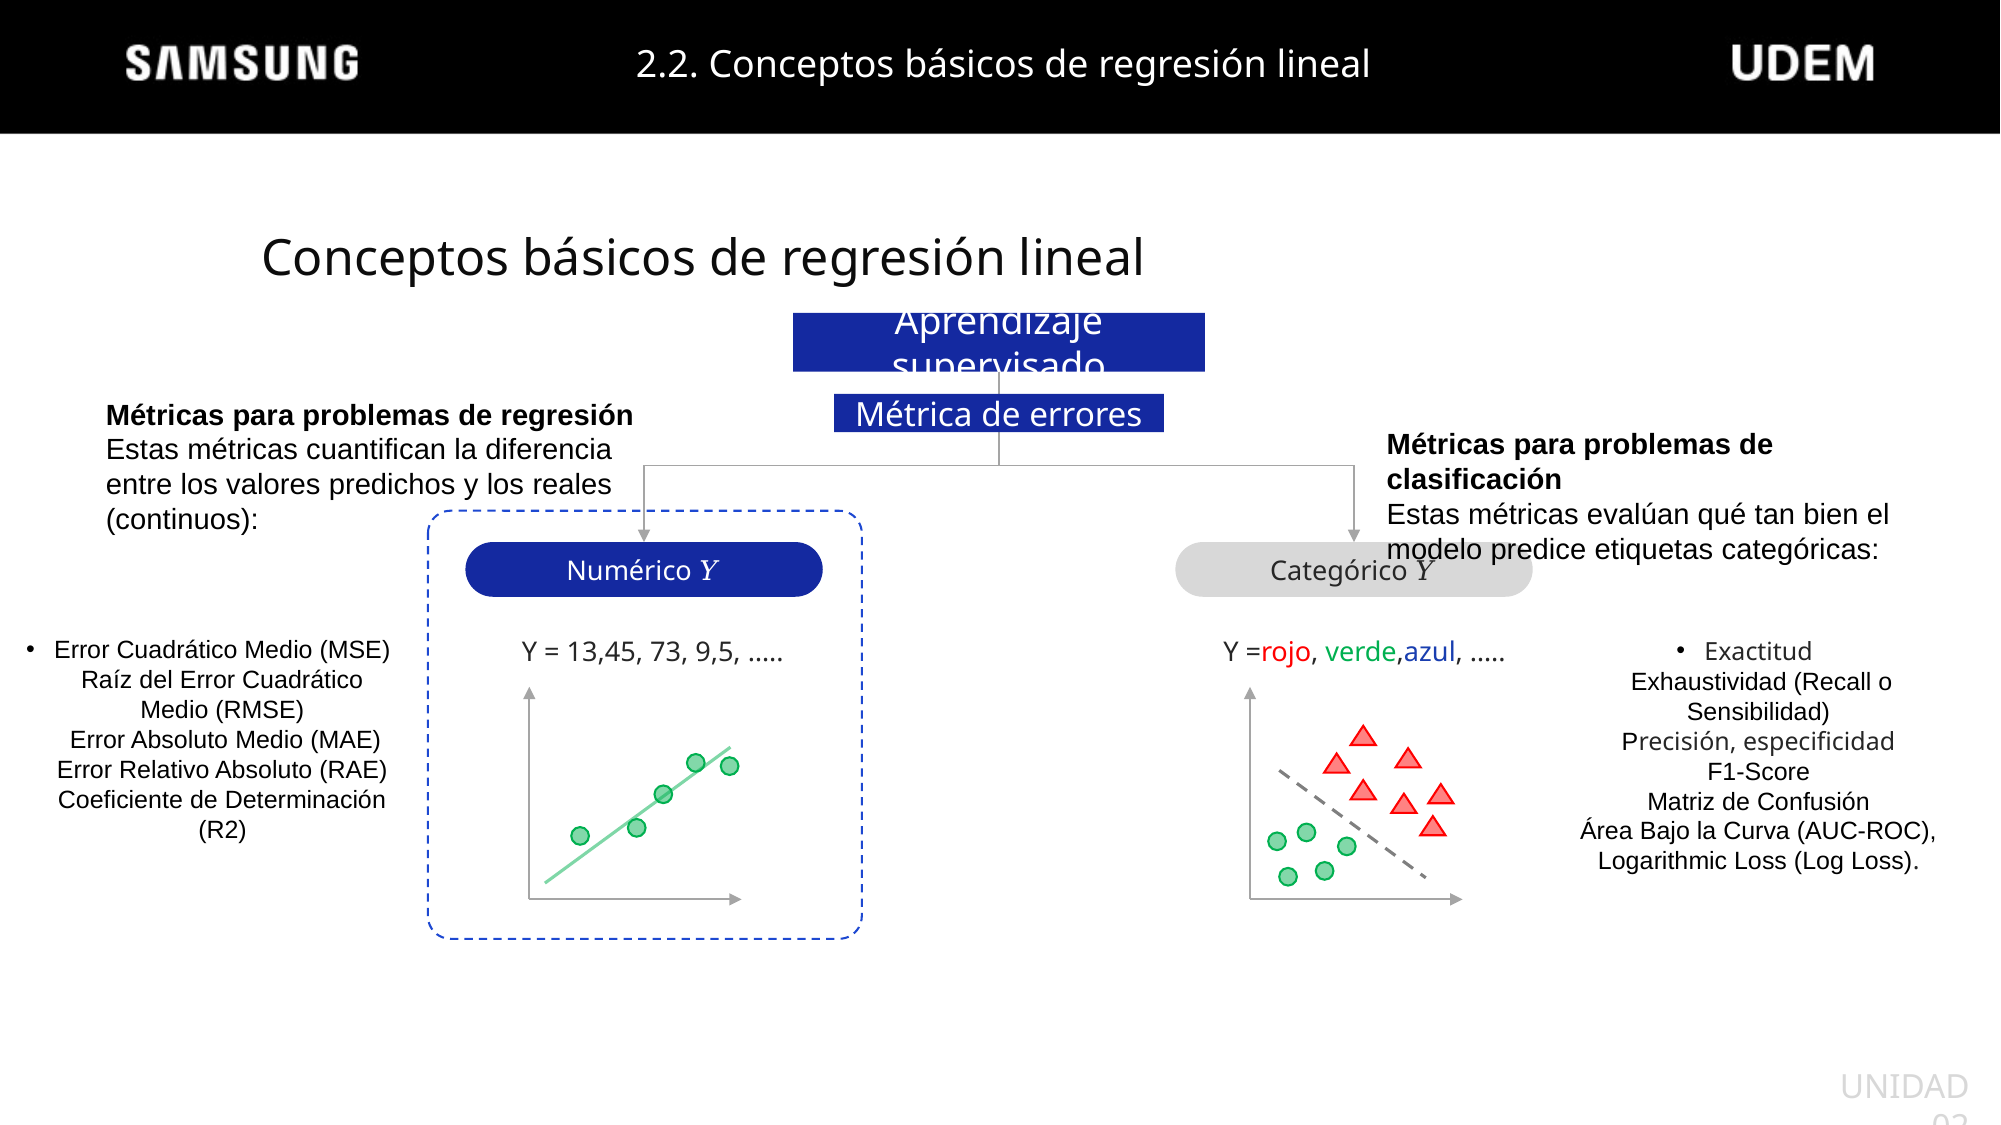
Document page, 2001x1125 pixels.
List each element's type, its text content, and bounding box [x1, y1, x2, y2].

text_box Métricas para problemas de regresión Estas métricas cuantifican la diferencia entre los valores predichos y los reales (continuos): [91, 388, 388, 543]
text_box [393, 312, 1533, 940]
text_box Exactitud Exhaustividad (Recall o Sensibilidad) Precisión, especificidad F1-Score Matriz de Confusión Área Bajo la Curva (AUC-ROC), Logarithmic Loss (Log Loss). [1536, 635, 1956, 875]
text_box Error Cuadrático Medio (MSE) Raíz del Error Cuadrático Medio (RMSE) Error Absoluto Medio (MAE) Error Relativo Absoluto (RAE) Coeficiente de Determinación (R2) [24, 633, 388, 844]
text_box Métricas para problemas de clasificación Estas métricas evalúan qué tan bien el modelo predice etiquetas categóricas: [1536, 417, 1970, 573]
text_box 2.2. Conceptos básicos de regresión lineal [635, 39, 1429, 130]
picture [0, 0, 2000, 1124]
text_box UNIDAD 02 [1799, 1064, 1970, 1125]
text_box Conceptos básicos de regresión lineal [261, 225, 1739, 286]
